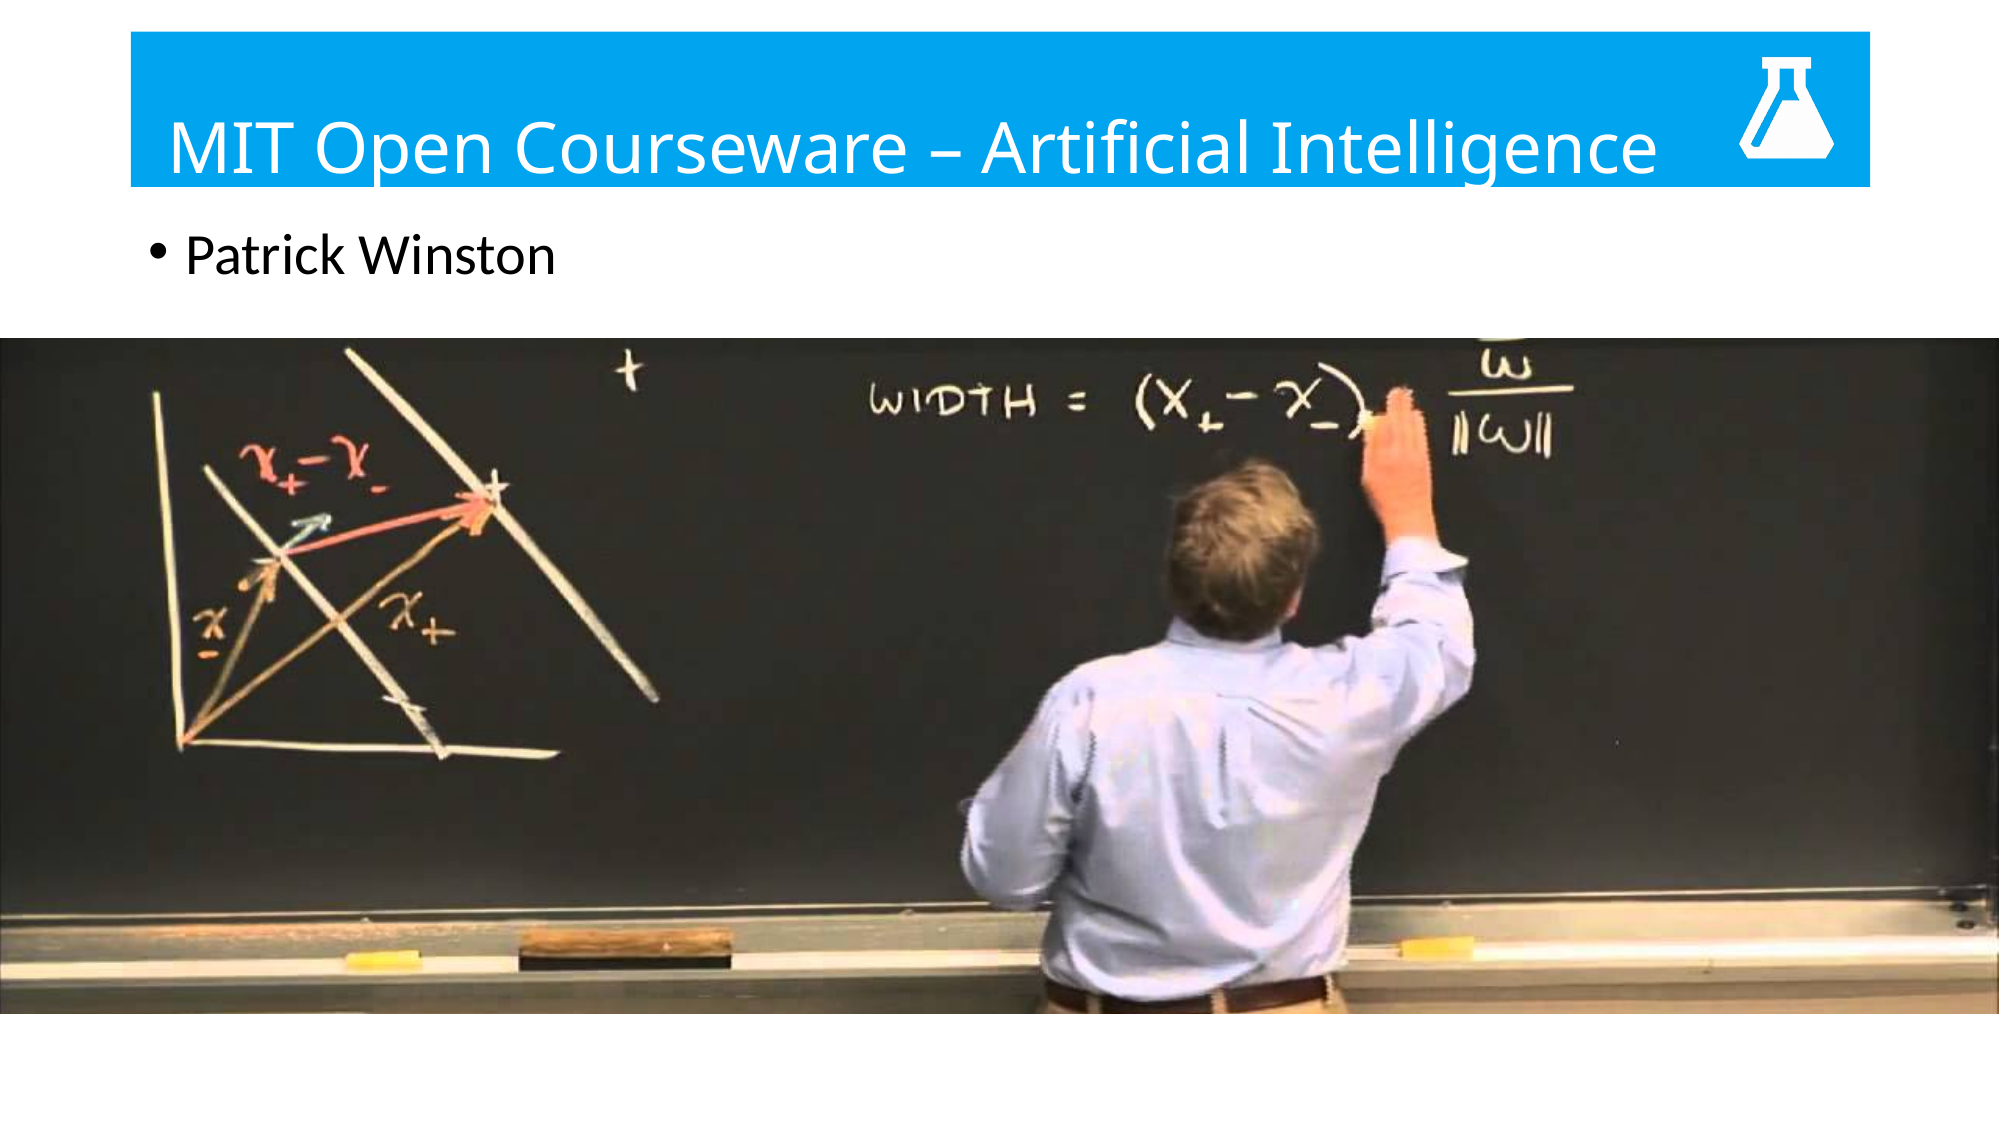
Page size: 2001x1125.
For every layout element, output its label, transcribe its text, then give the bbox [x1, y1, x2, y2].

picture [0, 337, 2000, 1015]
title MIT Open Courseware – Artificial Intelligence [129, 31, 1701, 187]
list Patrick Winston [133, 215, 1871, 337]
picture [1740, 58, 1833, 158]
